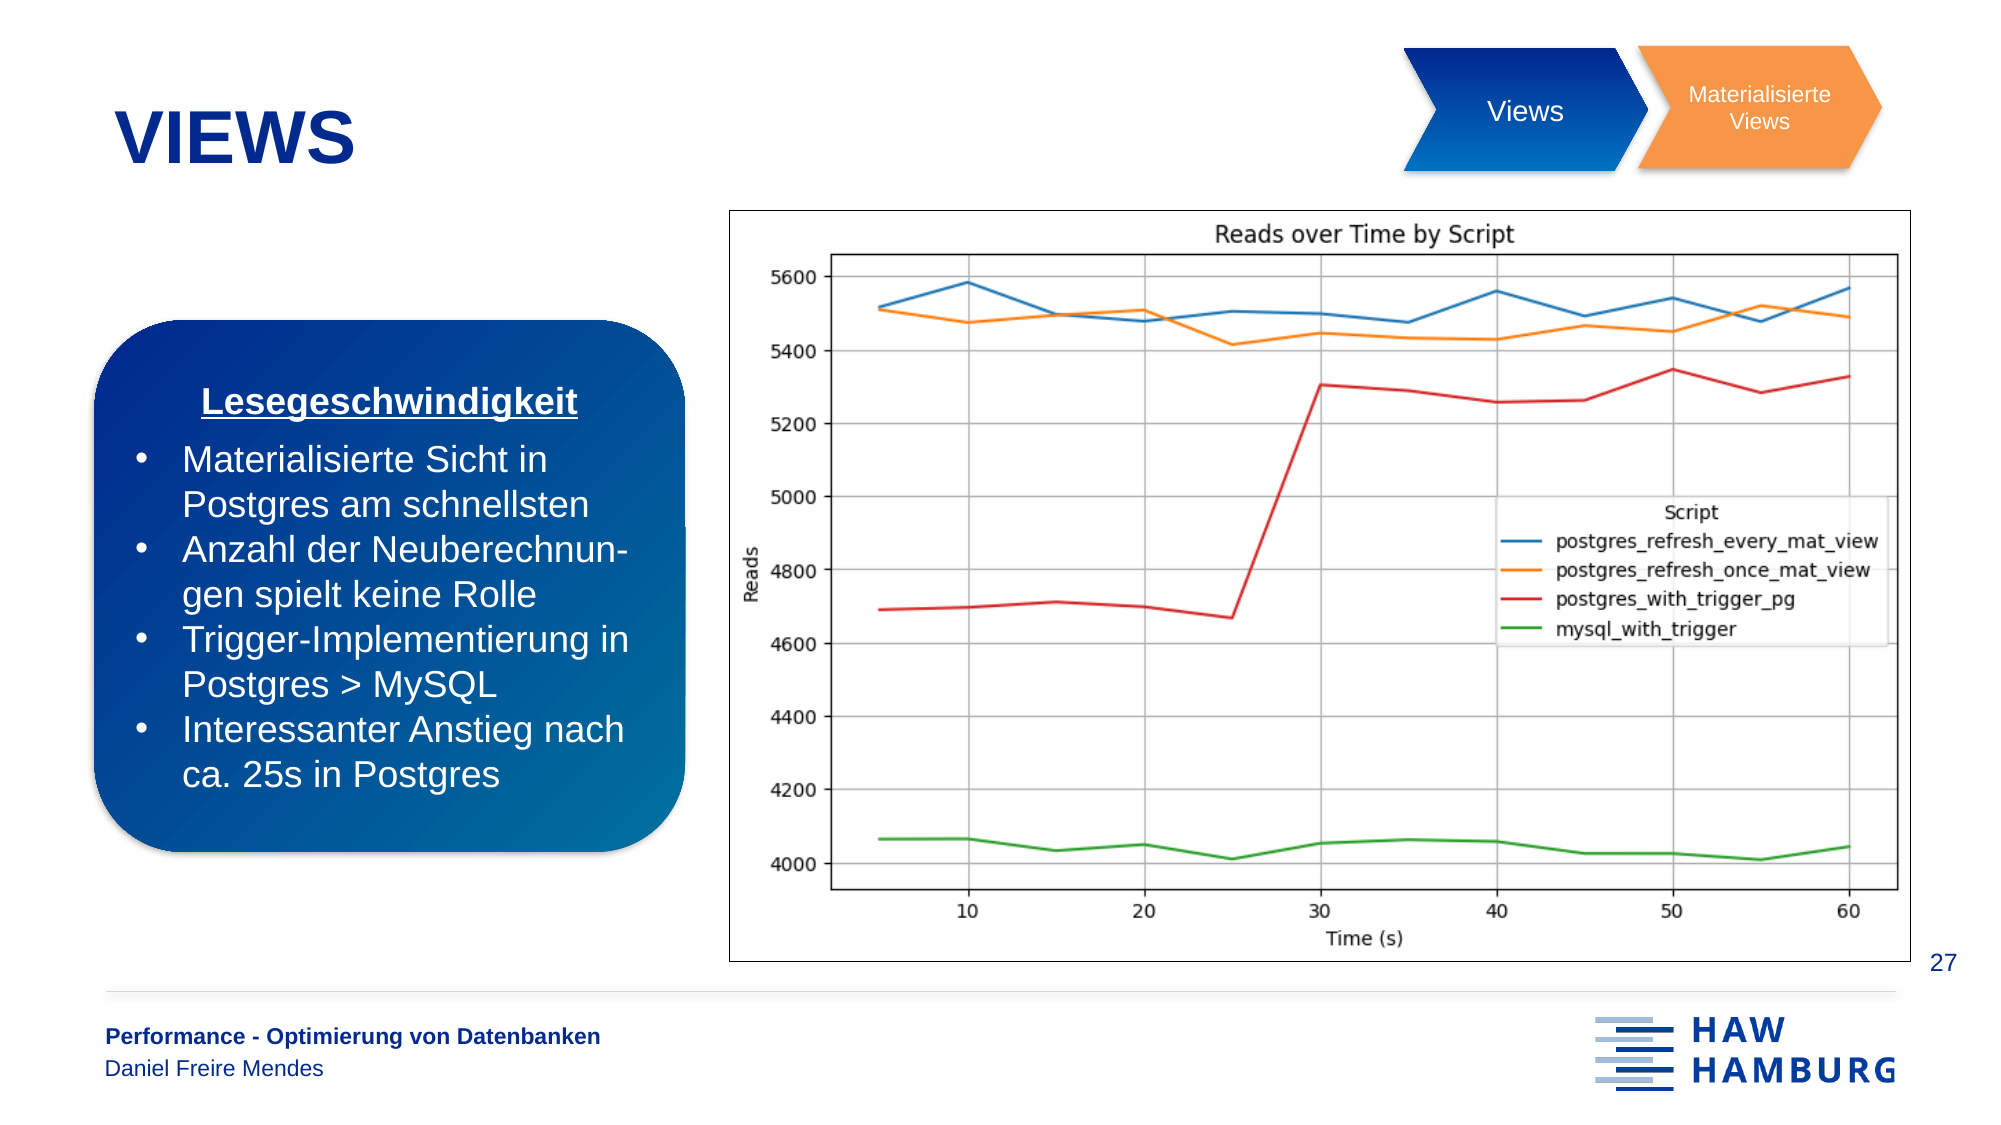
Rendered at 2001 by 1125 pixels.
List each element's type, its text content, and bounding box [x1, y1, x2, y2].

text_box Views [1403, 47, 1649, 172]
slide_number 27 [1506, 931, 1973, 992]
title Views [99, 60, 1899, 218]
text_box Materialisierte Views [1637, 45, 1883, 170]
text_box Lesegeschwindigkeit Materialisierte Sicht in Postgres am schnellsten Anzahl der Neuberechnun-gen spielt keine Rolle Trigger-Implementierung in Postgres > MySQL Interessanter Anstieg nach ca. 25s in Postgres [93, 319, 686, 853]
picture [728, 210, 1911, 962]
